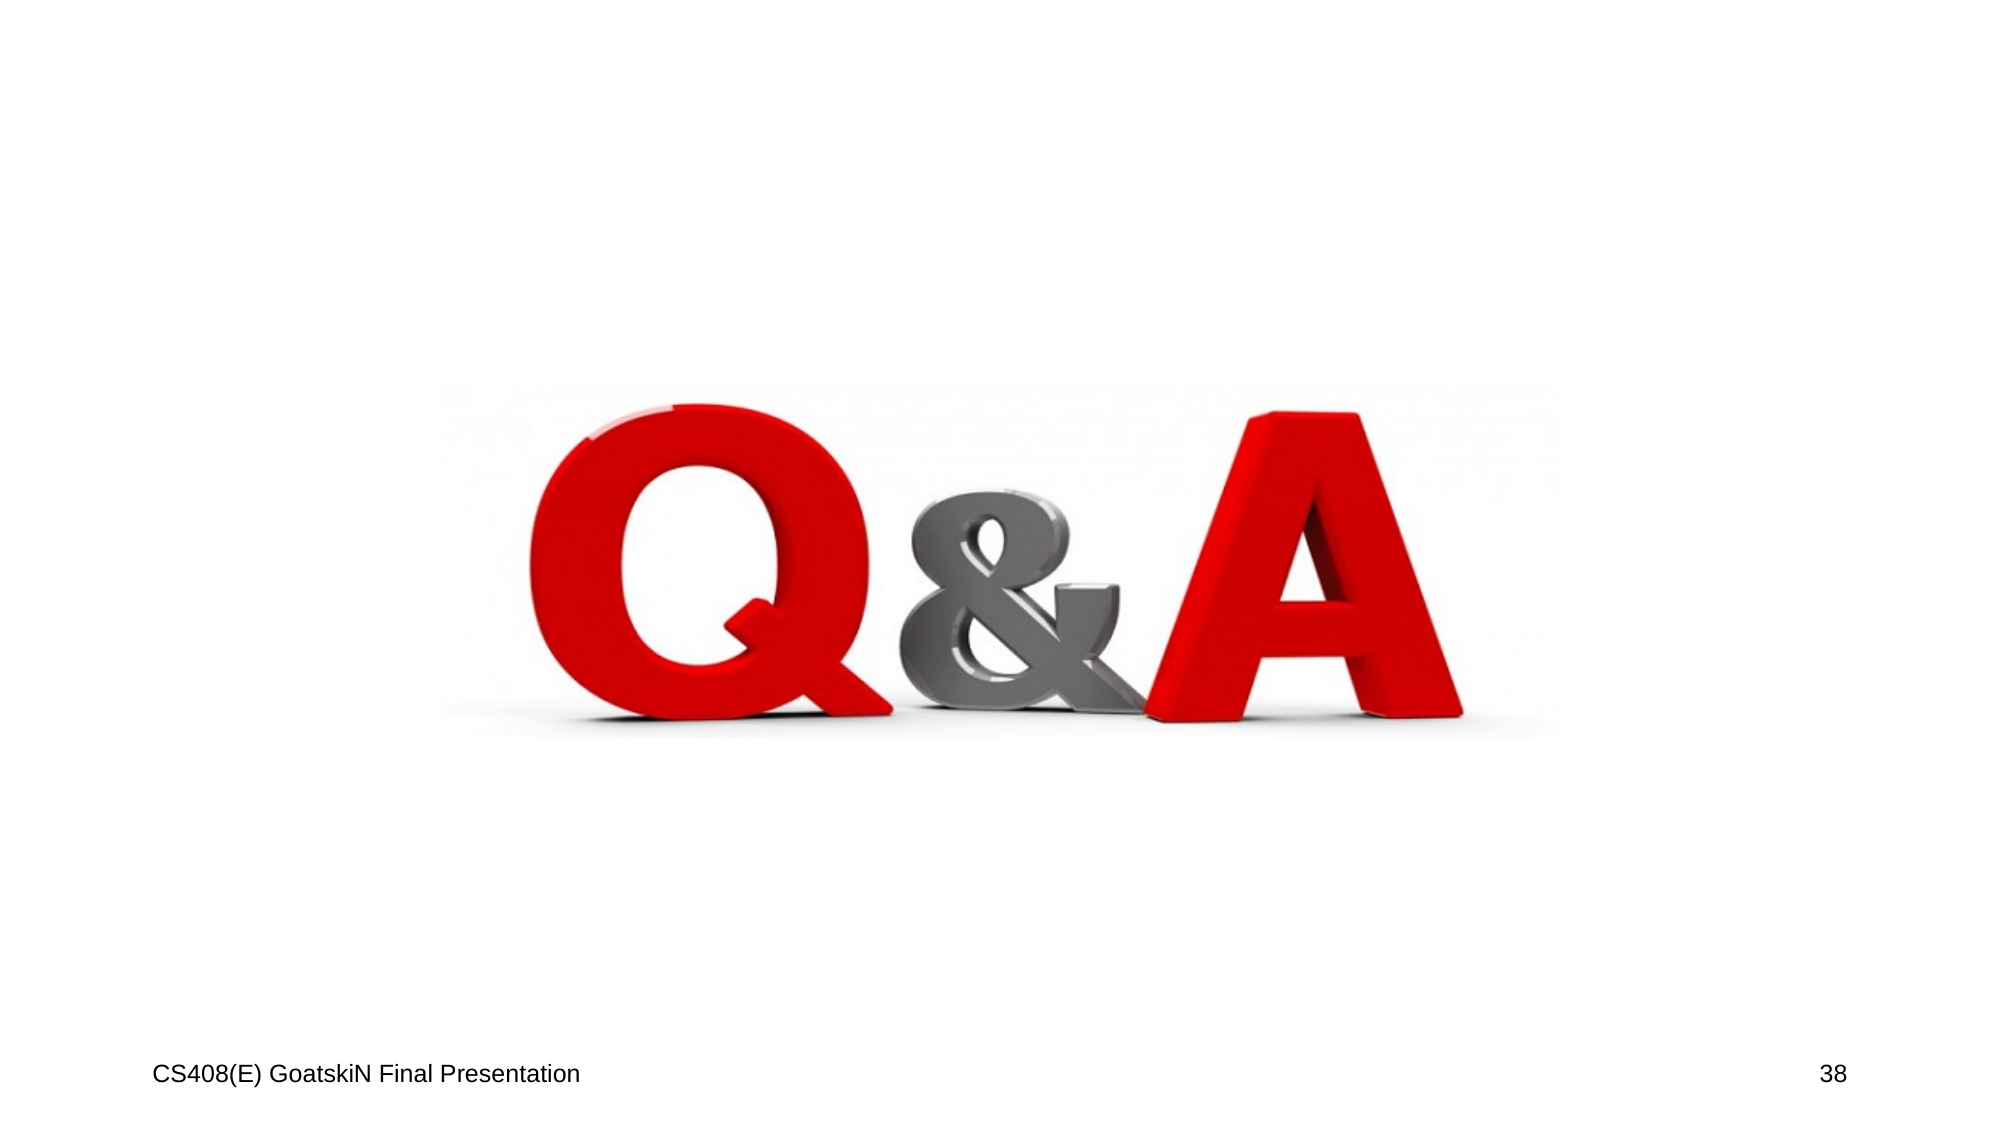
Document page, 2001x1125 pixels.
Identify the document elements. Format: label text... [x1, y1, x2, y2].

picture [438, 385, 1561, 739]
footer CS408(E) GoatskiN Final Presentation [137, 1042, 813, 1103]
slide_number 38 [1412, 1042, 1863, 1103]
